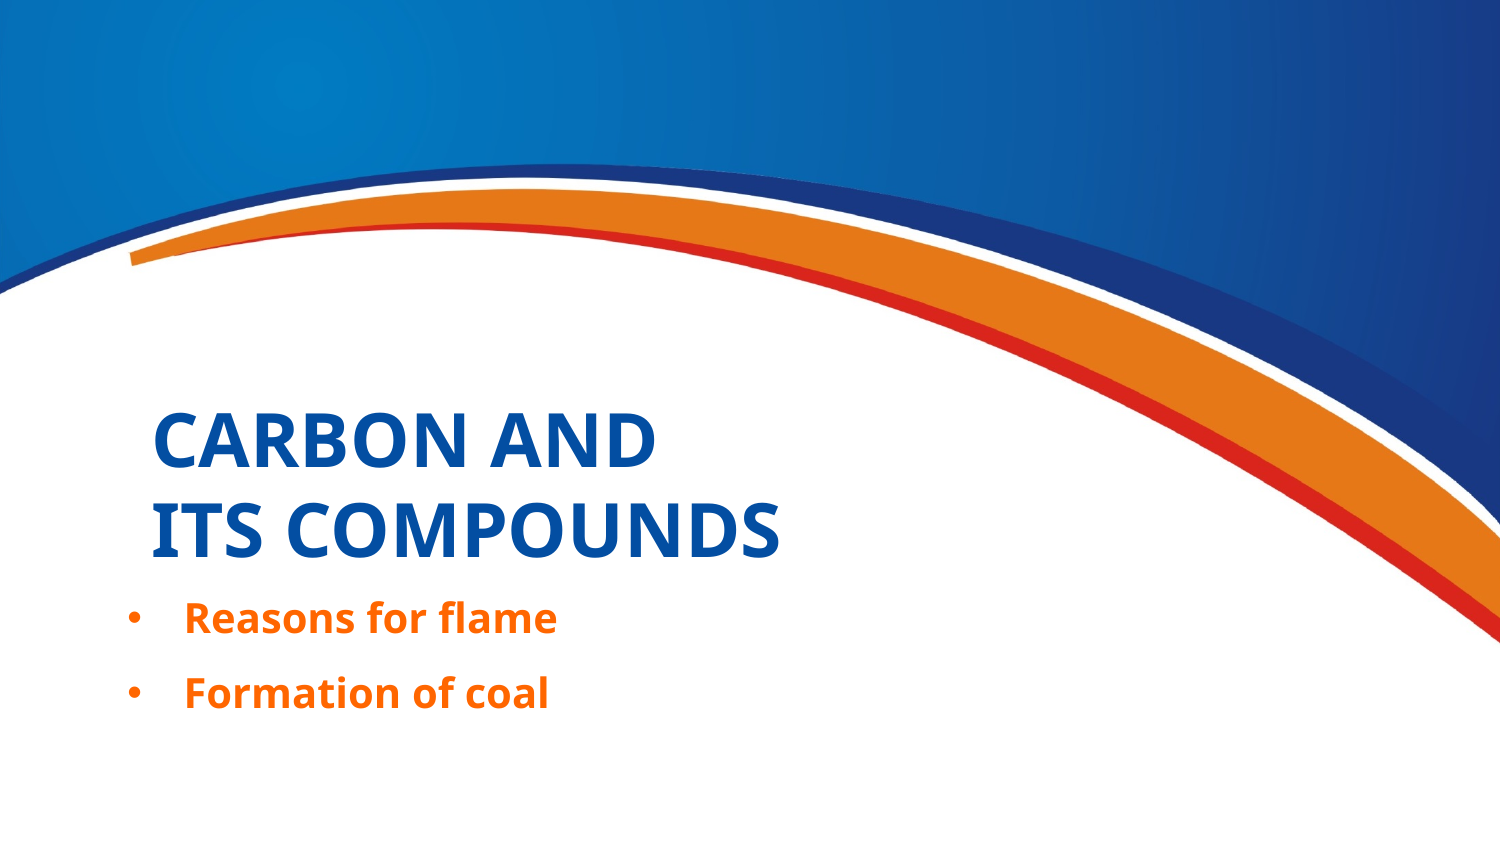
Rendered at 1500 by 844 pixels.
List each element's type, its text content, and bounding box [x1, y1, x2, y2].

text_box CARBON AND ITS COMPOUNDS [136, 384, 798, 559]
text_box Reasons for flame Formation of coal [112, 559, 1325, 725]
picture [0, 0, 1500, 648]
